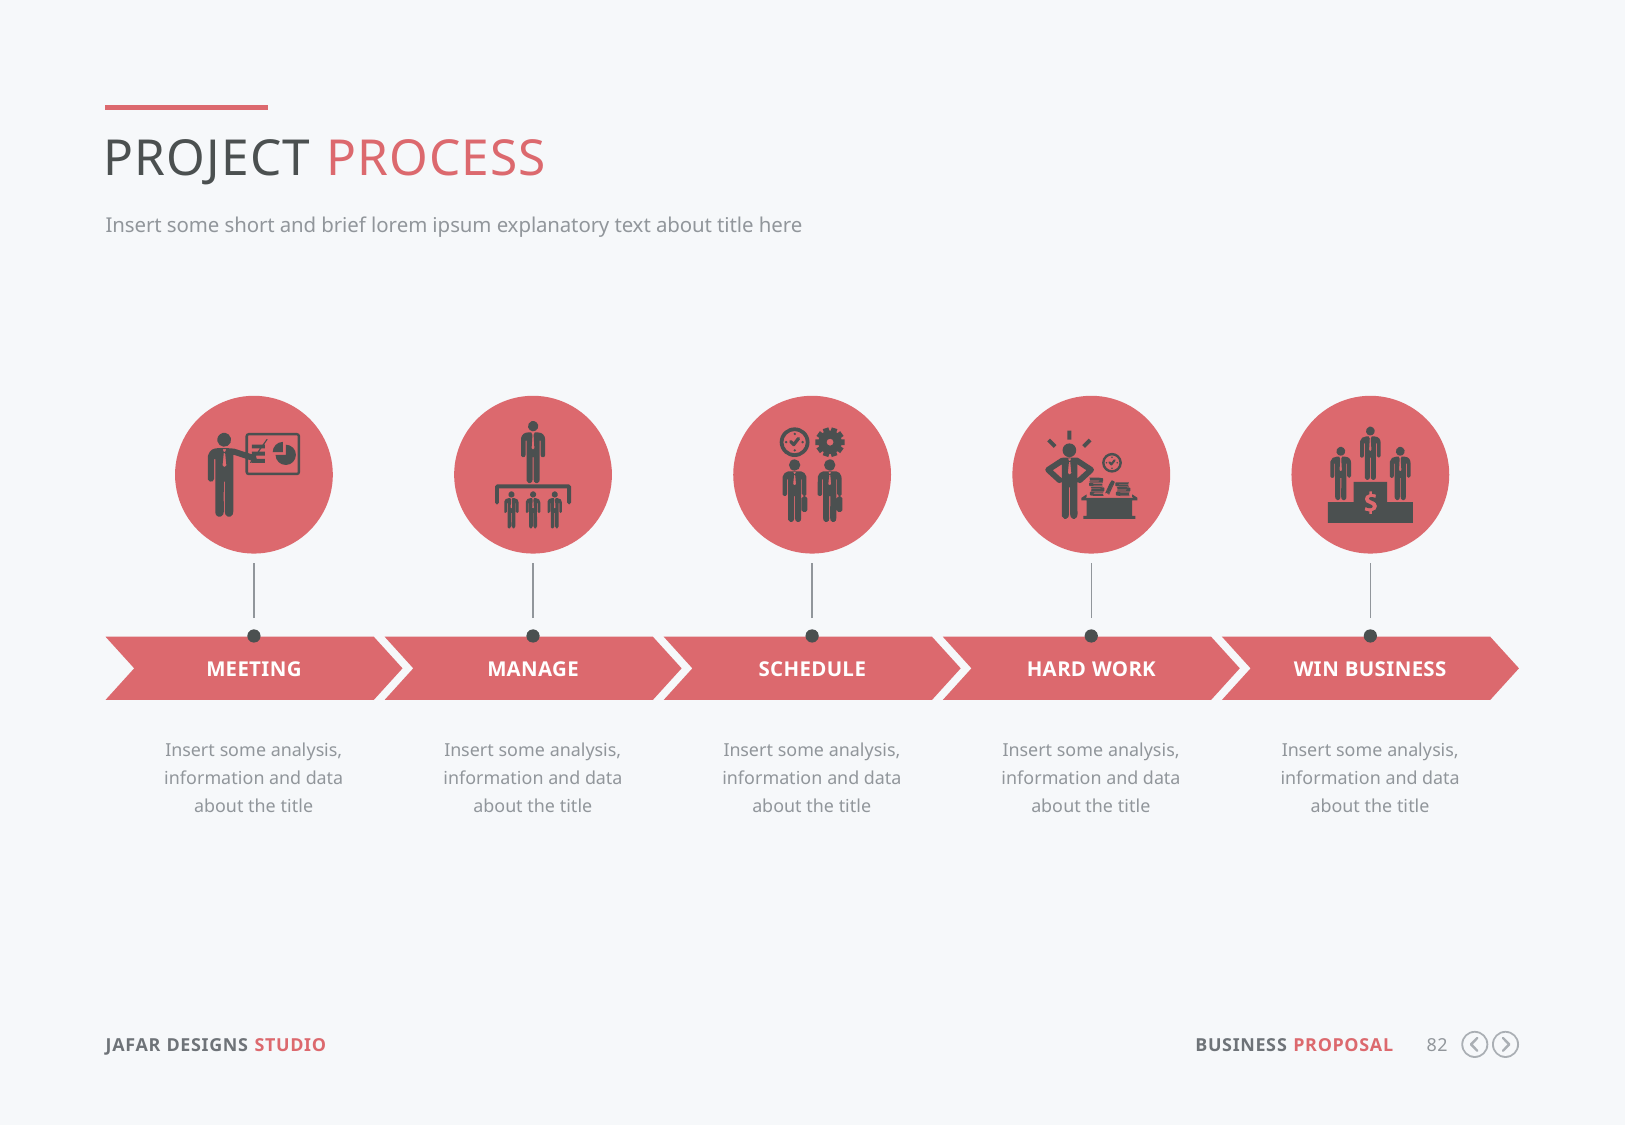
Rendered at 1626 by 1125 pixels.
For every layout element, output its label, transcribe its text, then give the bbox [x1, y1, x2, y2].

list Project Process [103, 125, 1518, 188]
text_box Win business [1272, 655, 1469, 681]
text_box manage [434, 655, 632, 681]
text_box [804, 628, 820, 644]
text_box Insert some analysis, information and data about the title [434, 732, 632, 817]
text_box Hard work [993, 655, 1190, 681]
text_box meeting [155, 655, 353, 681]
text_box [1012, 395, 1171, 554]
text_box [175, 395, 333, 554]
list Insert some short and brief lorem ipsum explanatory text about title here [105, 209, 1519, 241]
text_box [1083, 628, 1100, 644]
text_box Insert some analysis, information and data about the title [155, 732, 353, 817]
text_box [454, 395, 612, 554]
text_box [103, 635, 404, 701]
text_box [733, 395, 891, 554]
text_box Insert some analysis, information and data about the title [1272, 732, 1469, 817]
text_box [246, 628, 262, 644]
text_box [940, 635, 1242, 701]
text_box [1291, 395, 1450, 554]
text_box Insert some analysis, information and data about the title [713, 732, 911, 817]
text_box [382, 635, 684, 701]
text_box [525, 628, 541, 644]
text_box Insert some analysis, information and data about the title [993, 732, 1190, 817]
text_box [1219, 635, 1521, 701]
text_box [661, 635, 963, 701]
text_box schedule [713, 655, 911, 681]
text_box [1362, 628, 1379, 644]
